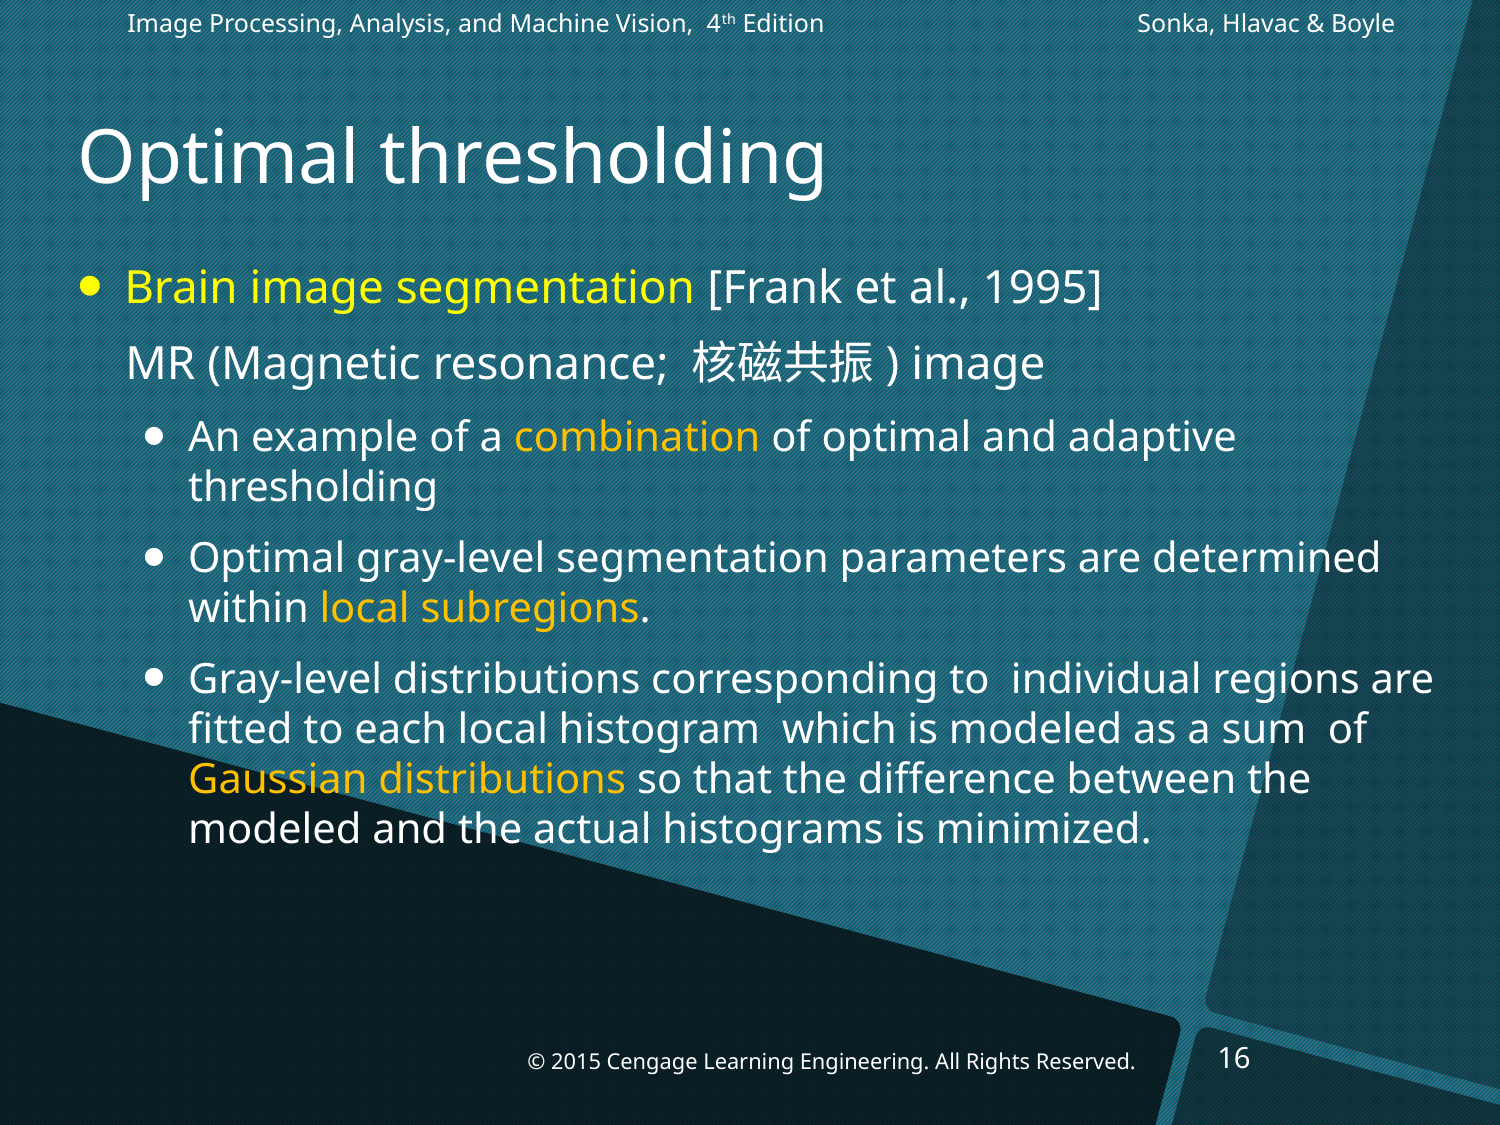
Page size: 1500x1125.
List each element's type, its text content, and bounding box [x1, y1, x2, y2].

title Optimal thresholding [62, 82, 1463, 225]
footer © 2015 Cengage Learning Engineering. All Rights Reserved. [512, 1032, 1163, 1093]
text_box Image Processing, Analysis, and Machine Vision, 4th Edition Sonka, Hlavac & Boyle [112, 0, 1413, 45]
slide_number 16 [1202, 1024, 1463, 1094]
